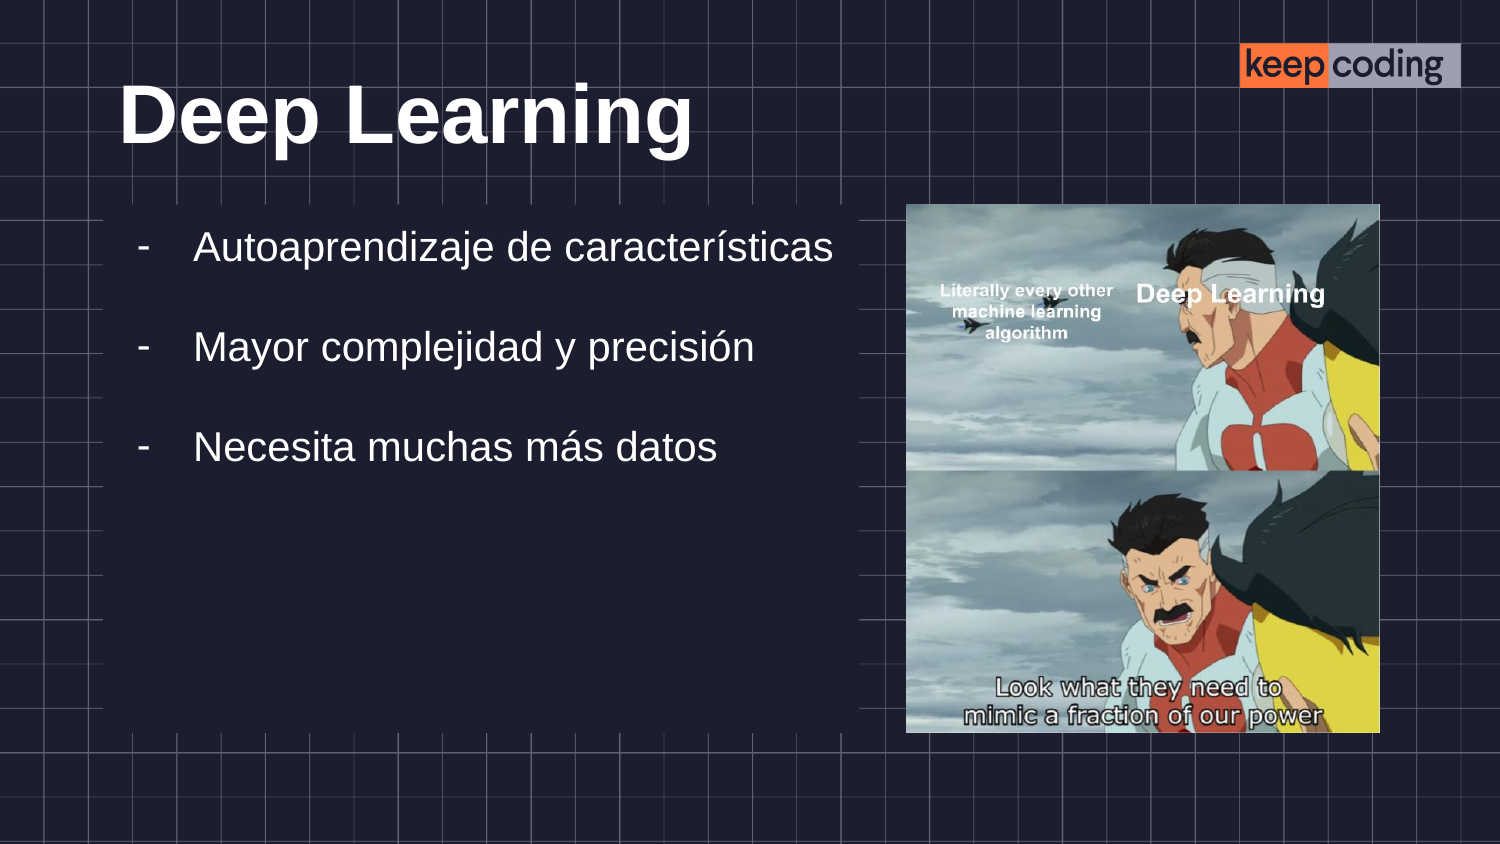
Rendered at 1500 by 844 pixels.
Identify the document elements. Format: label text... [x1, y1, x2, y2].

title Deep Learning [103, 45, 1225, 208]
list Autoaprendizaje de características Mayor complejidad y precisión Necesita muchas más datos [103, 204, 860, 733]
picture [1240, 43, 1461, 88]
picture [906, 204, 1381, 734]
